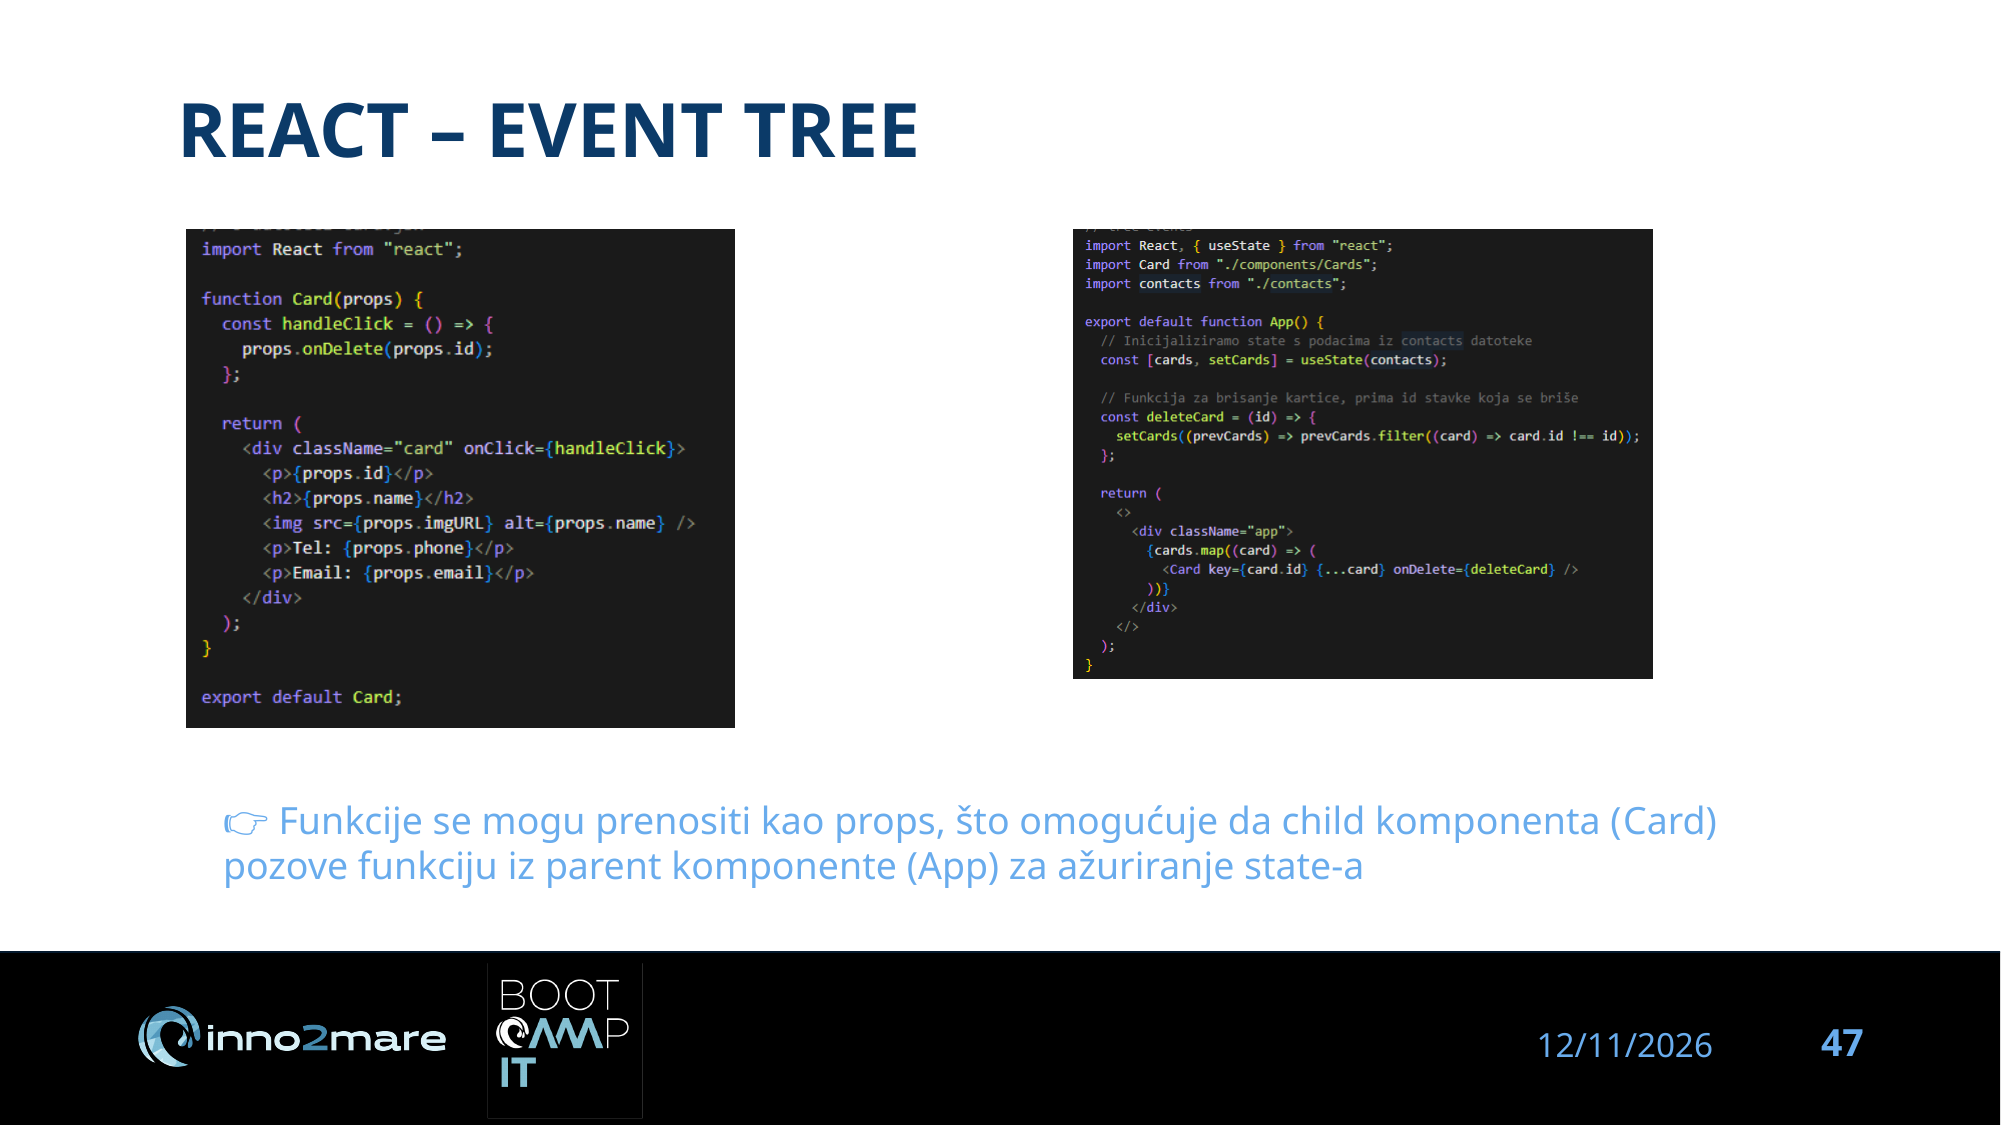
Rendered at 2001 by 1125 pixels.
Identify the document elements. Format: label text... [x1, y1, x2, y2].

picture [1073, 229, 1653, 679]
text_box 👉 Funkcije se mogu prenositi kao props, što omogućuje da child komponenta (Card) pozove funkciju iz parent komponente (App) za ažuriranje state-a [208, 789, 1792, 894]
picture [186, 229, 735, 728]
picture [138, 957, 690, 1124]
text_box REACT – EVENT TREE [162, 62, 1888, 203]
